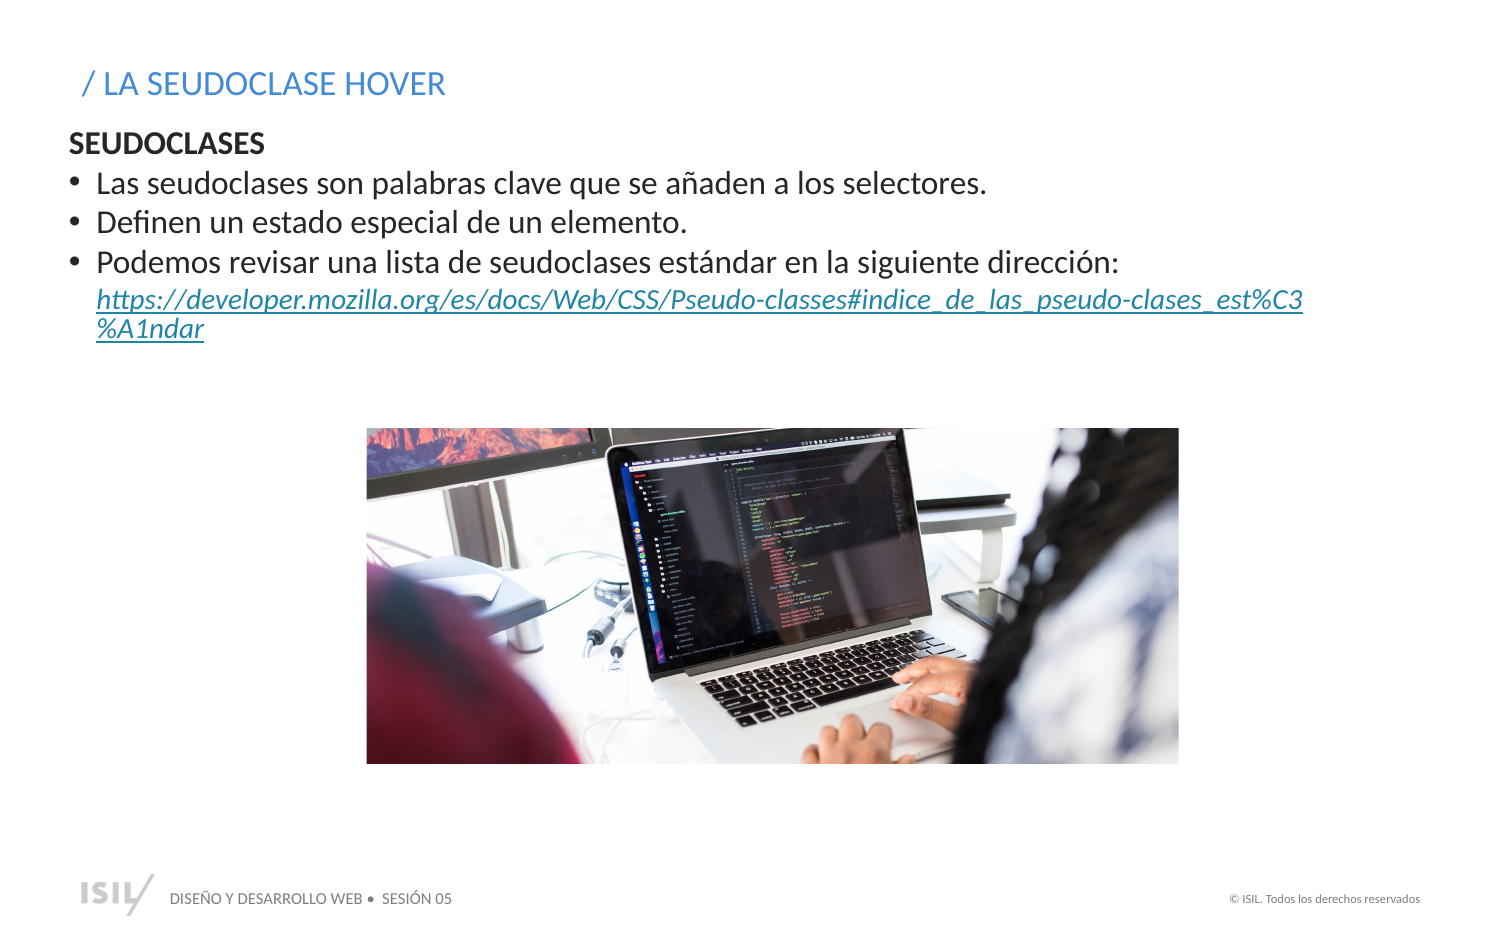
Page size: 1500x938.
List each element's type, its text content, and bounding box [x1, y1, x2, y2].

text_box SEUDOCLASES Las seudoclases son palabras clave que se añaden a los selectores. Definen un estado especial de un elemento. Podemos revisar una lista de seudoclases estándar en la siguiente dirección: https://developer.mozilla.org/es/docs/Web/CSS/Pseudo-classes#indice_de_las_pseudo-clases_est%C3%A1ndar [66, 120, 1324, 316]
text_box / LA SEUDOCLASE HOVER [66, 52, 1249, 111]
picture [366, 428, 1179, 764]
